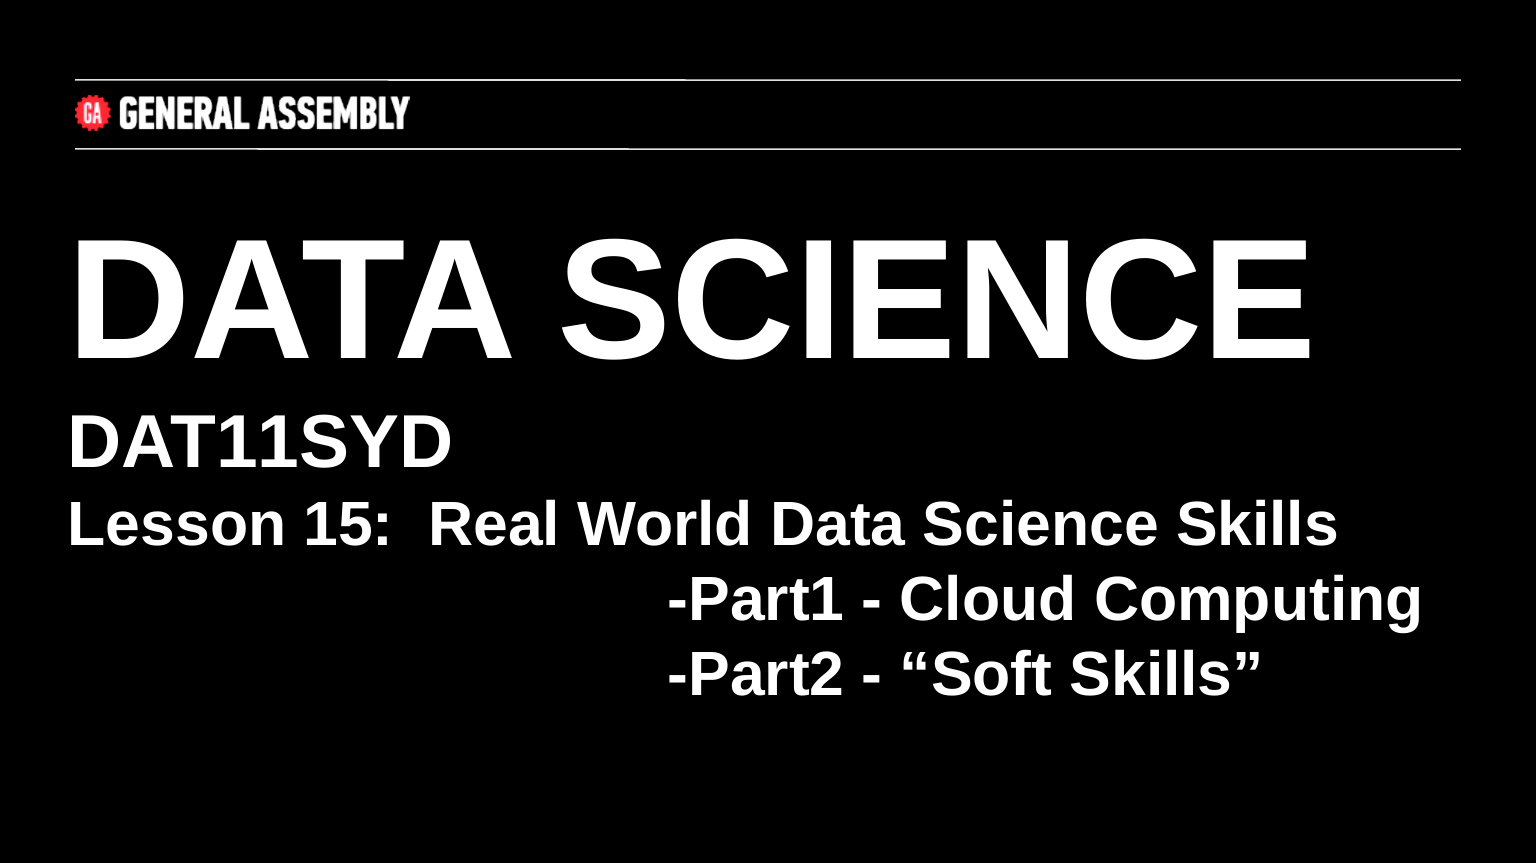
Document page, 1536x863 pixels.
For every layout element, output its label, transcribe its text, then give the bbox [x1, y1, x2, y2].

picture [74, 94, 410, 132]
title DATA SCIENCE DAT11SYD Lesson 15: Real World Data Science Skills -Part1 - Cloud Computing -Part2 - “Soft Skills” [67, 187, 1458, 793]
